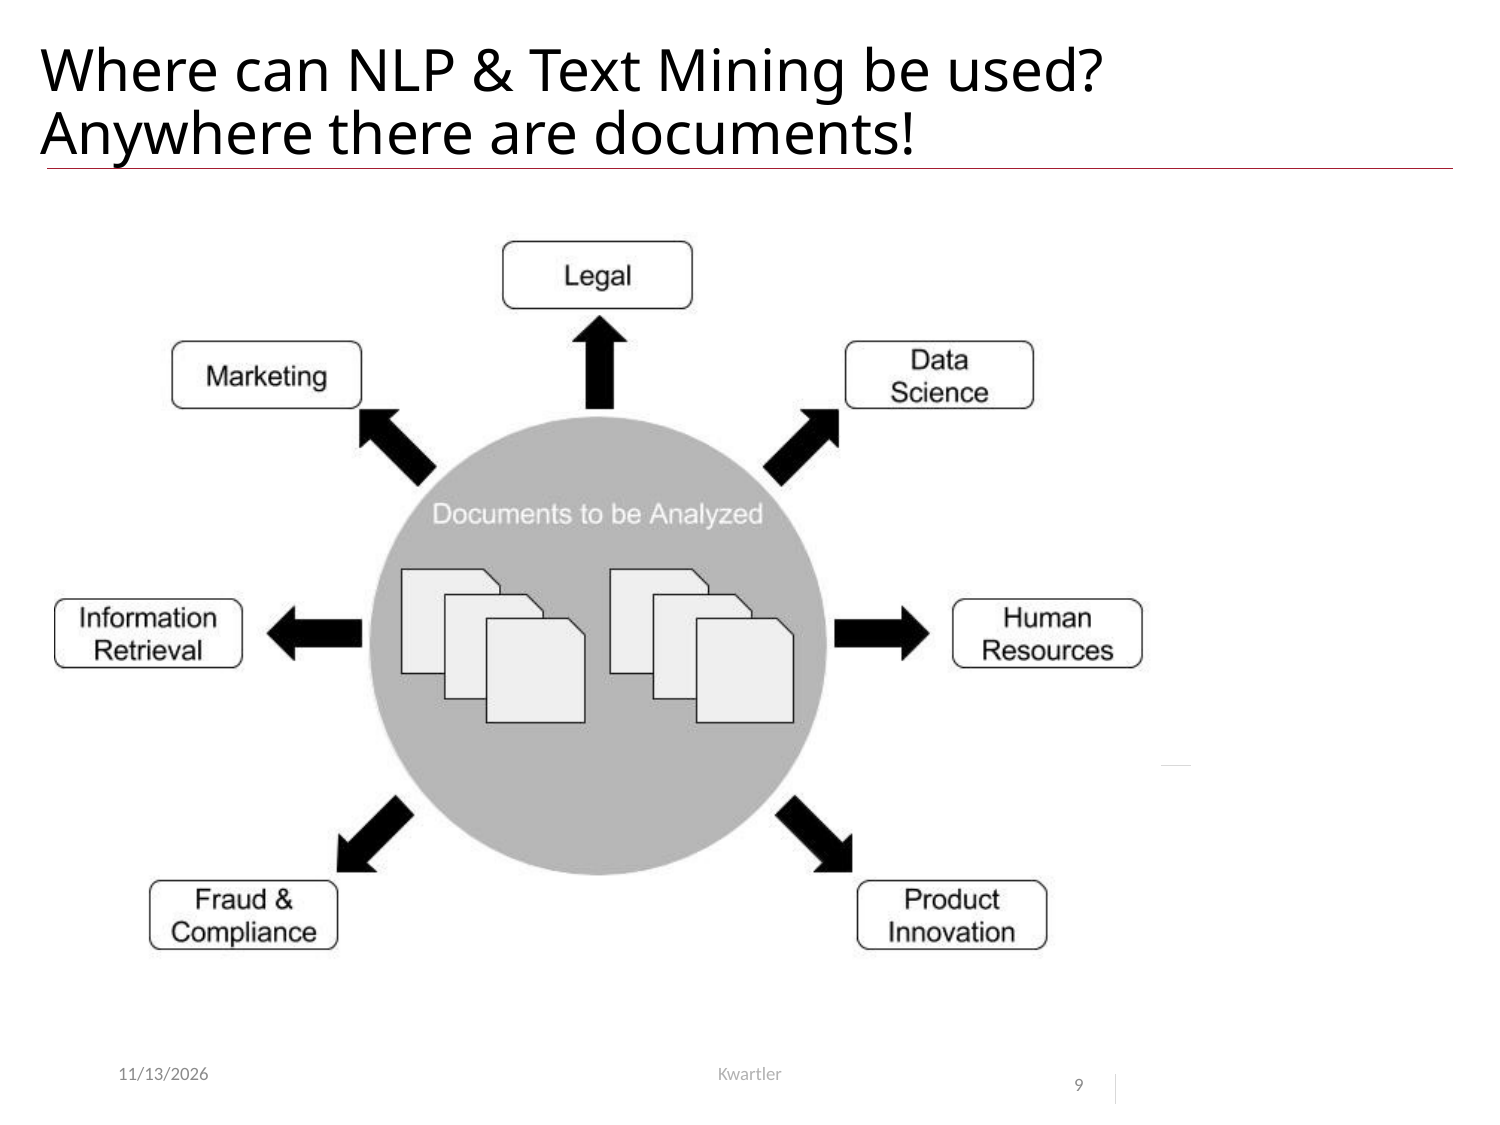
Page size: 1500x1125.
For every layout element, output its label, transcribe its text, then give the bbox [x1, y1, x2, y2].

footer Kwartler [496, 1042, 1004, 1103]
slide_number 9 [1059, 1042, 1200, 1103]
picture [54, 232, 1155, 968]
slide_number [103, 1042, 441, 1103]
title Where can NLP & Text Mining be used? Anywhere there are documents! [25, 34, 1423, 131]
